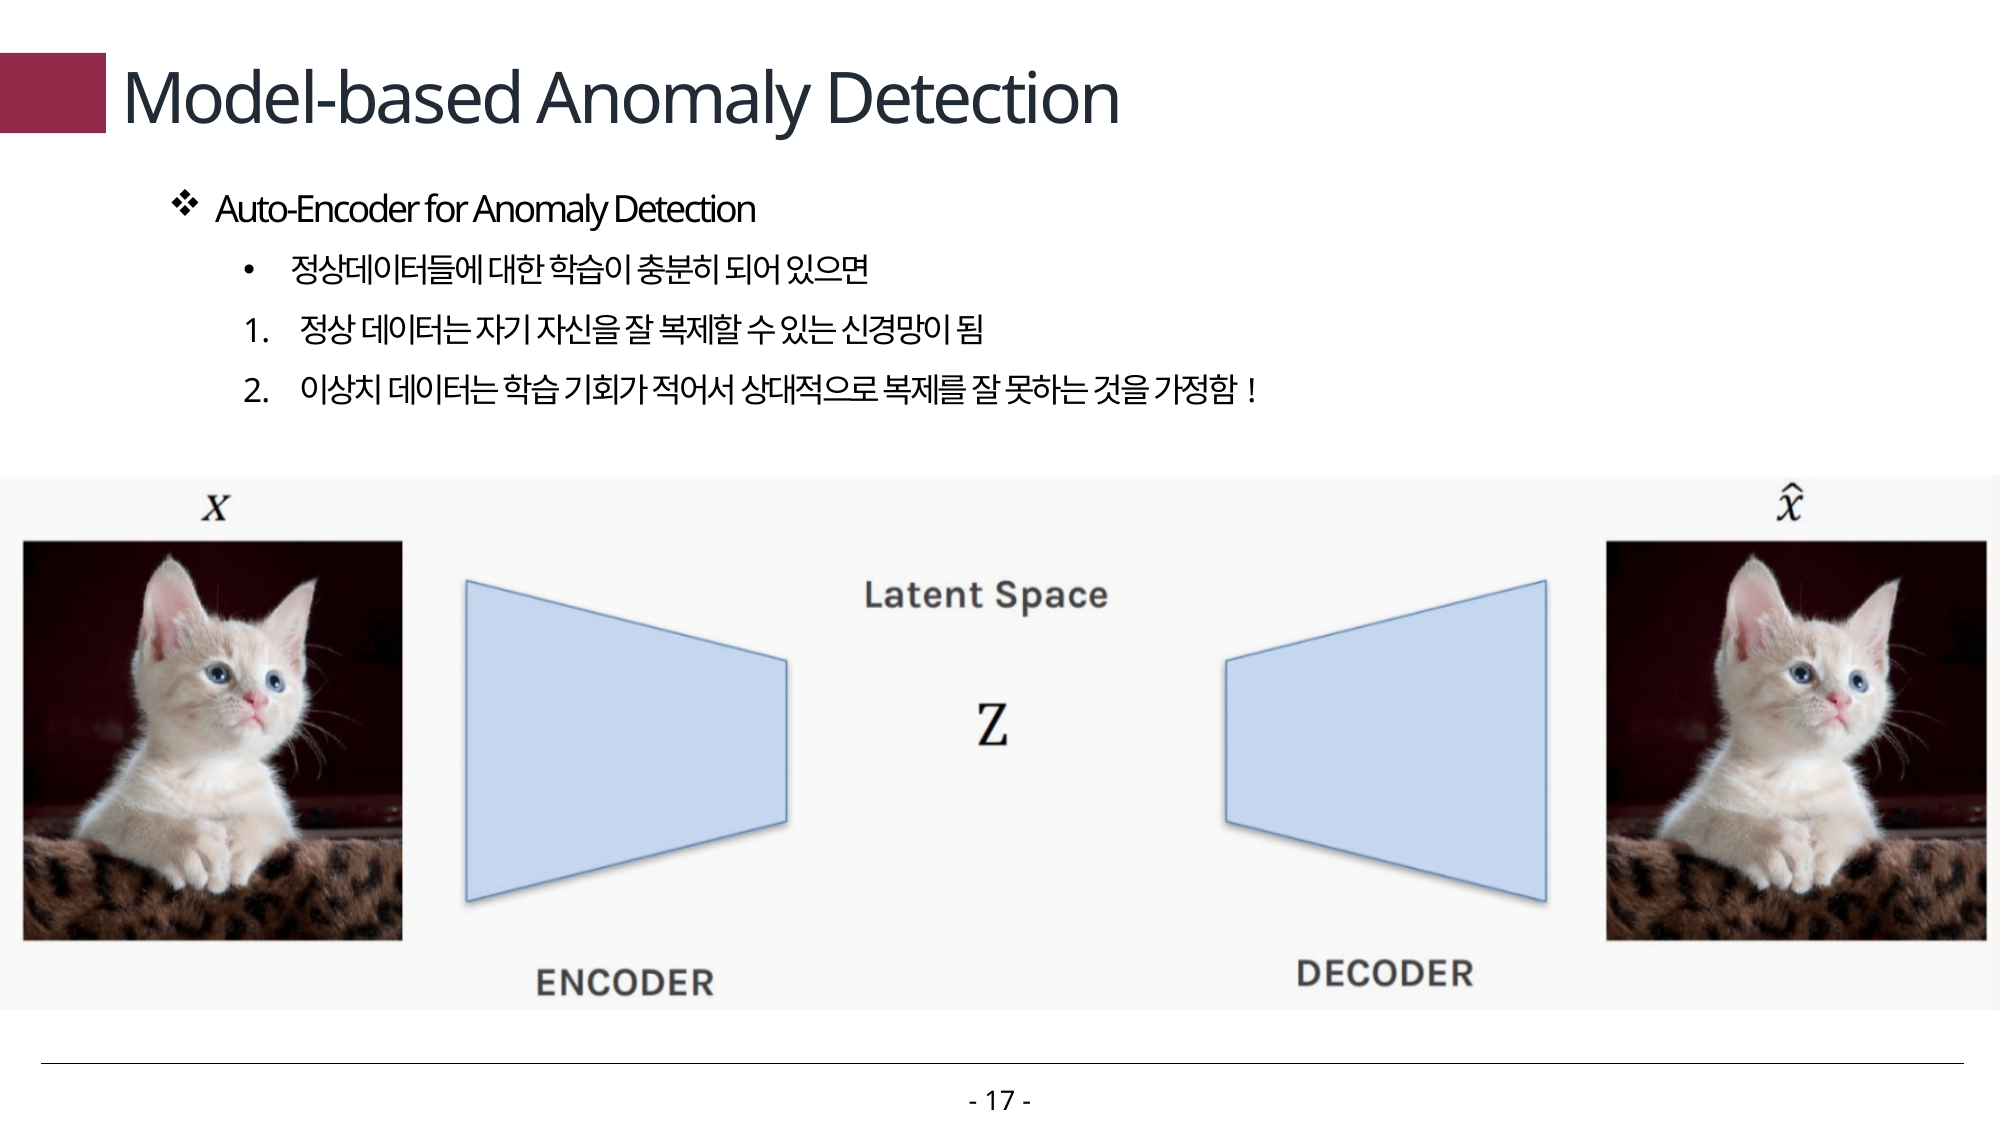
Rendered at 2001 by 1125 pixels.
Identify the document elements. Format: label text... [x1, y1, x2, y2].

title Model-based Anomaly Detection [106, 54, 1730, 147]
text_box Auto-Encoder for Anomaly Detection 정상데이터들에 대한 학습이 충분히 되어 있으면 정상 데이터는 자기 자신을 잘 복제할 수 있는 신경망이 됨 이상치 데이터는 학습 기회가 적어서 상대적으로 복제를 잘 못하는 것을 가정함! [153, 154, 1987, 417]
picture [0, 475, 2000, 1010]
